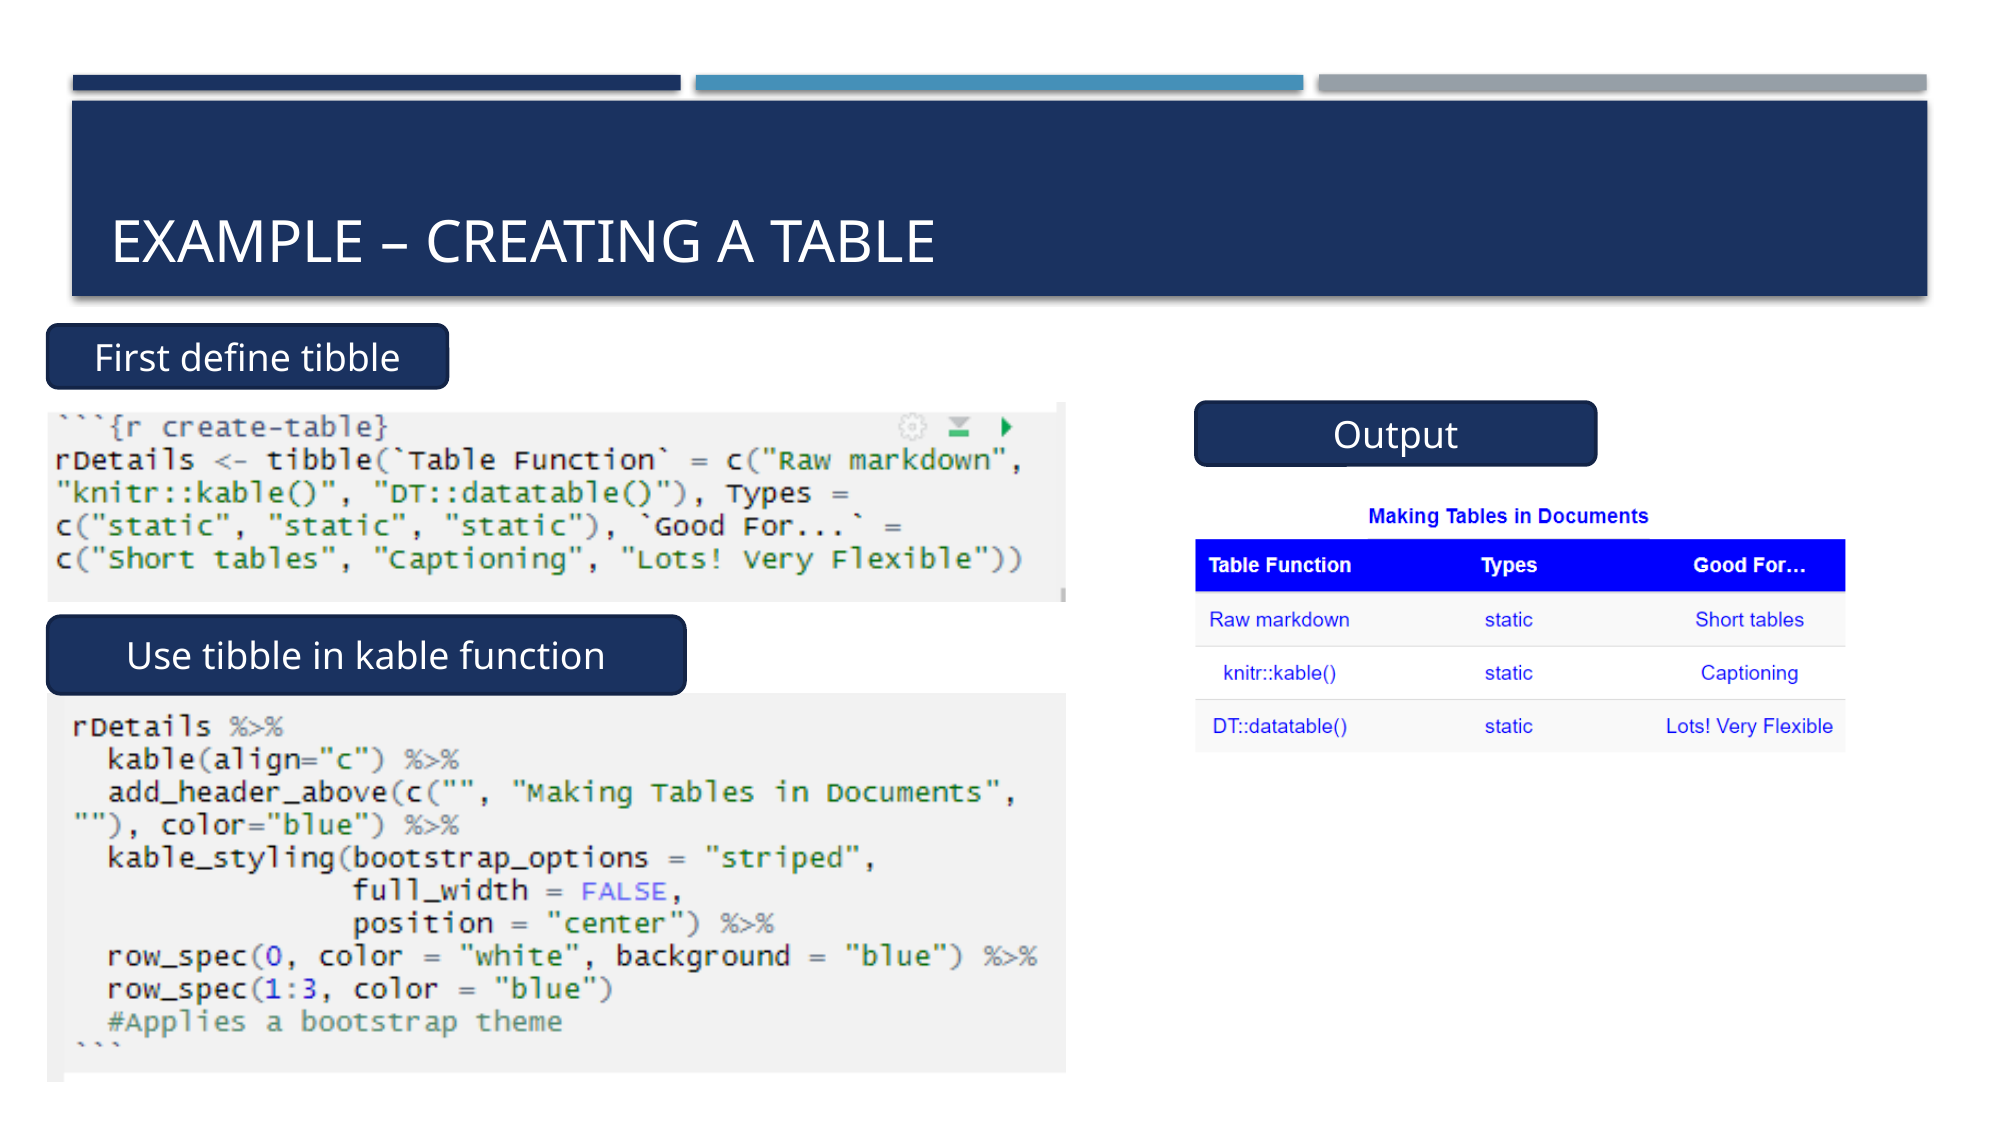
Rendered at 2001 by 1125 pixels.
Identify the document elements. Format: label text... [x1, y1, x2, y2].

picture [1170, 487, 1906, 782]
picture [47, 401, 1067, 603]
text_box First define tibble [45, 323, 450, 390]
text_box Use tibble in kable function [45, 614, 687, 691]
text_box Output [1194, 400, 1598, 467]
title Example – Creating a Table [95, 115, 1905, 282]
picture [47, 693, 1067, 1083]
